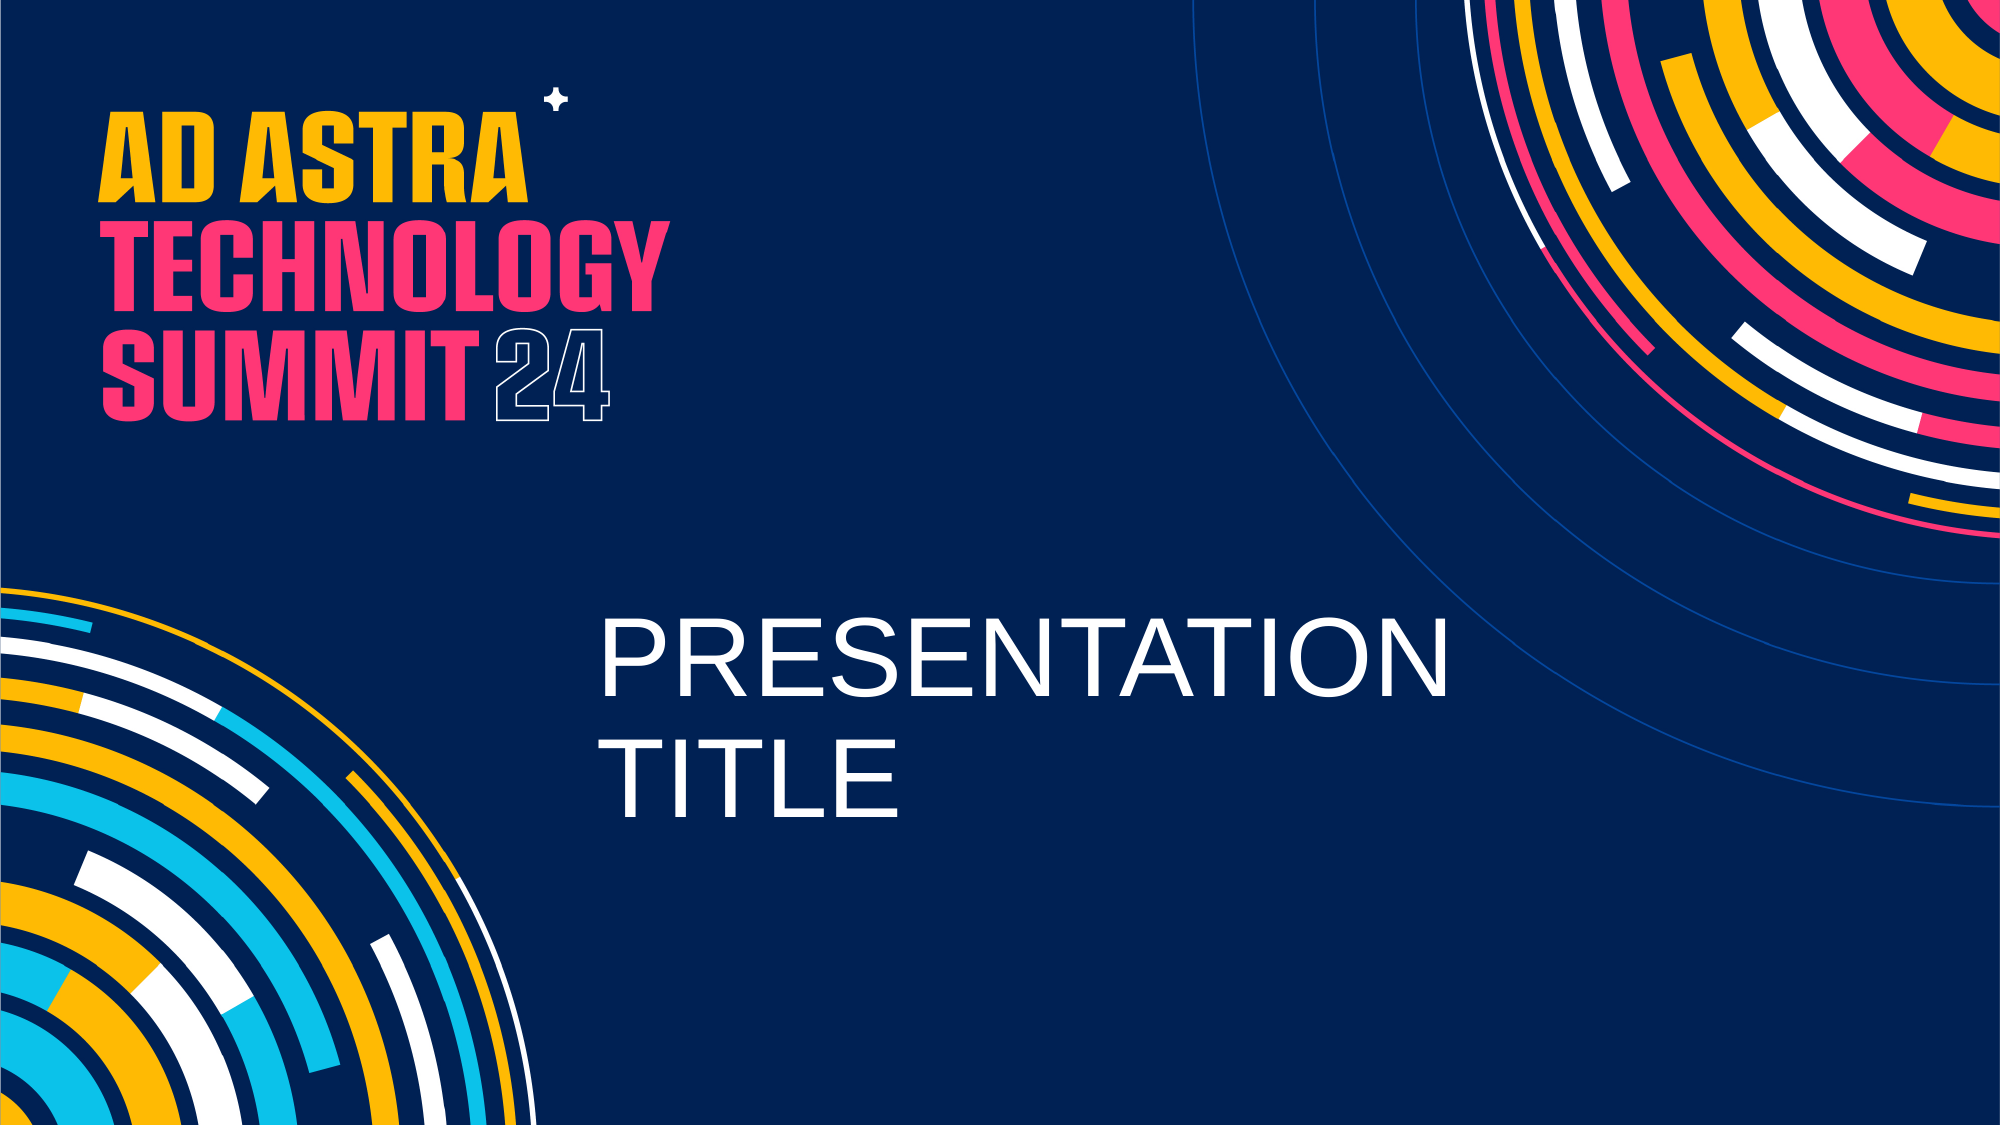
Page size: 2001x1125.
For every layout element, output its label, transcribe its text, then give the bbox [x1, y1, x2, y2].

title PRESENTATION TITLE [581, 559, 2000, 850]
picture [0, 0, 2000, 1125]
